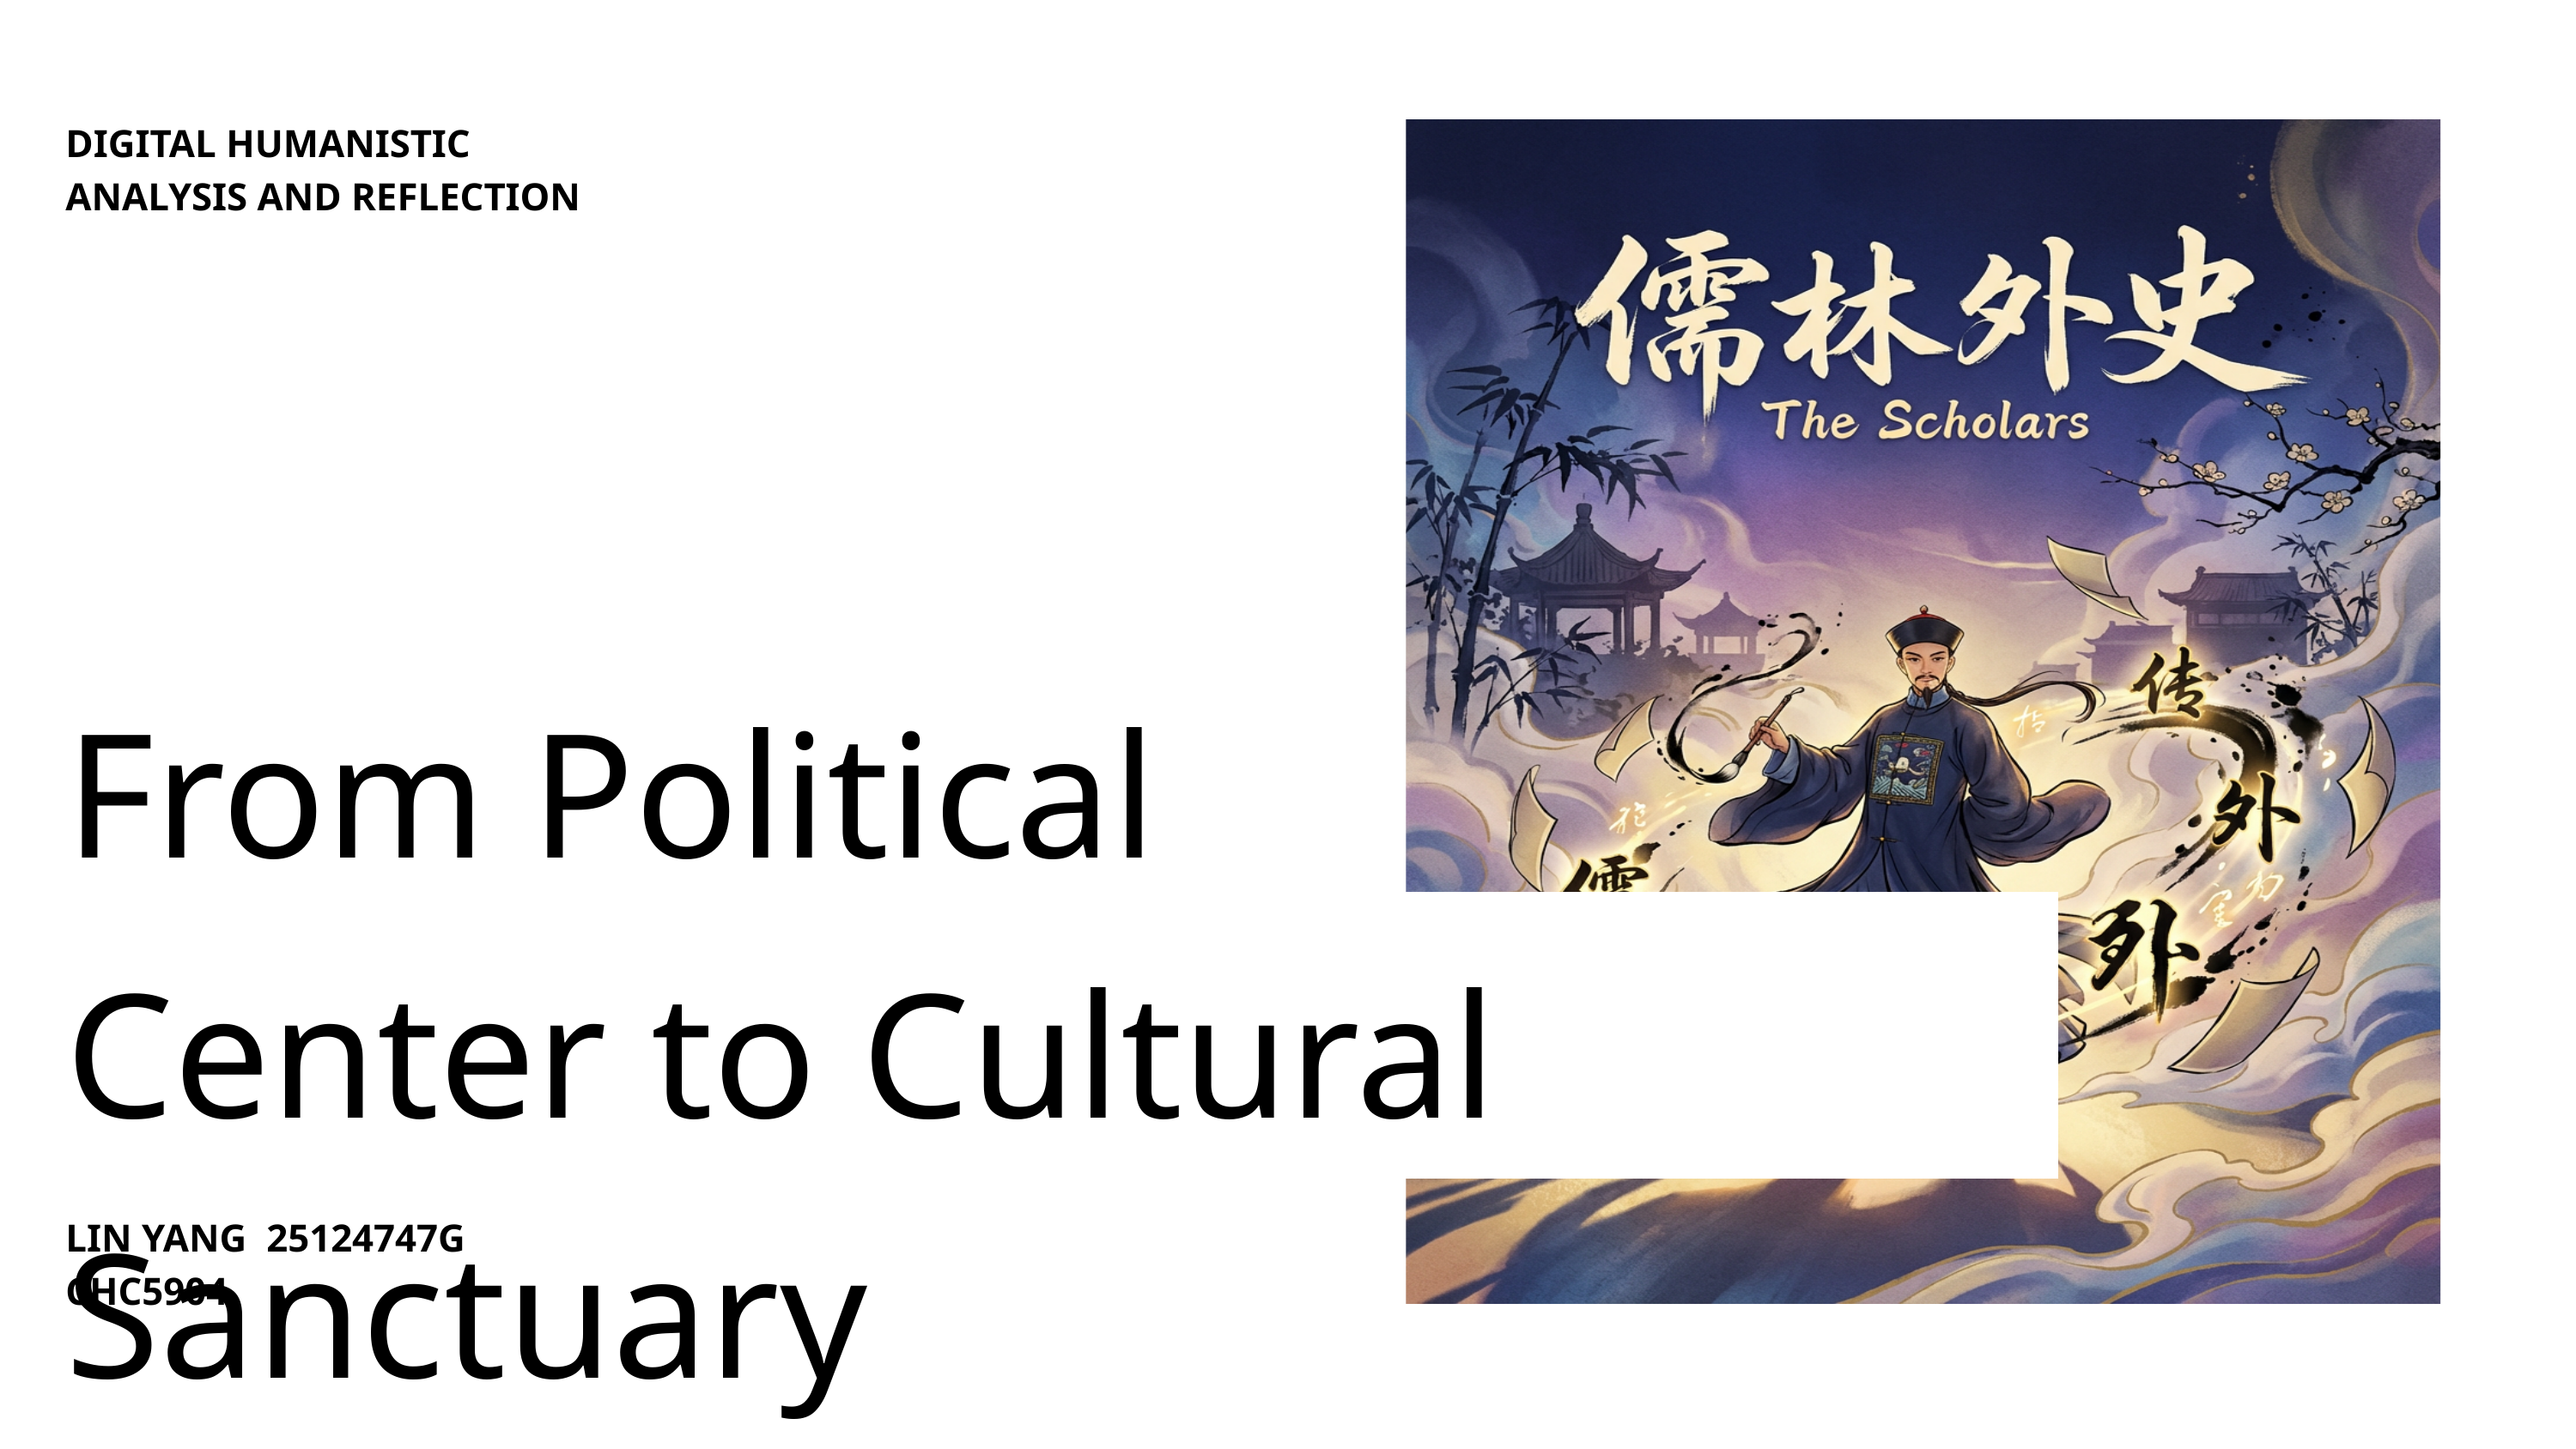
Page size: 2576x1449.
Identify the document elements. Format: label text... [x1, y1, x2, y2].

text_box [144, 891, 2058, 1179]
text_box LIN YANG 25124747G CHC5904 [65, 1207, 657, 1313]
text_box From Political Center to Cultural Sanctuary [65, 632, 2145, 1413]
text_box DIGITAL HUMANISTIC ANALYSIS AND REFLECTION [65, 112, 585, 218]
text_box [1406, 119, 2441, 1304]
